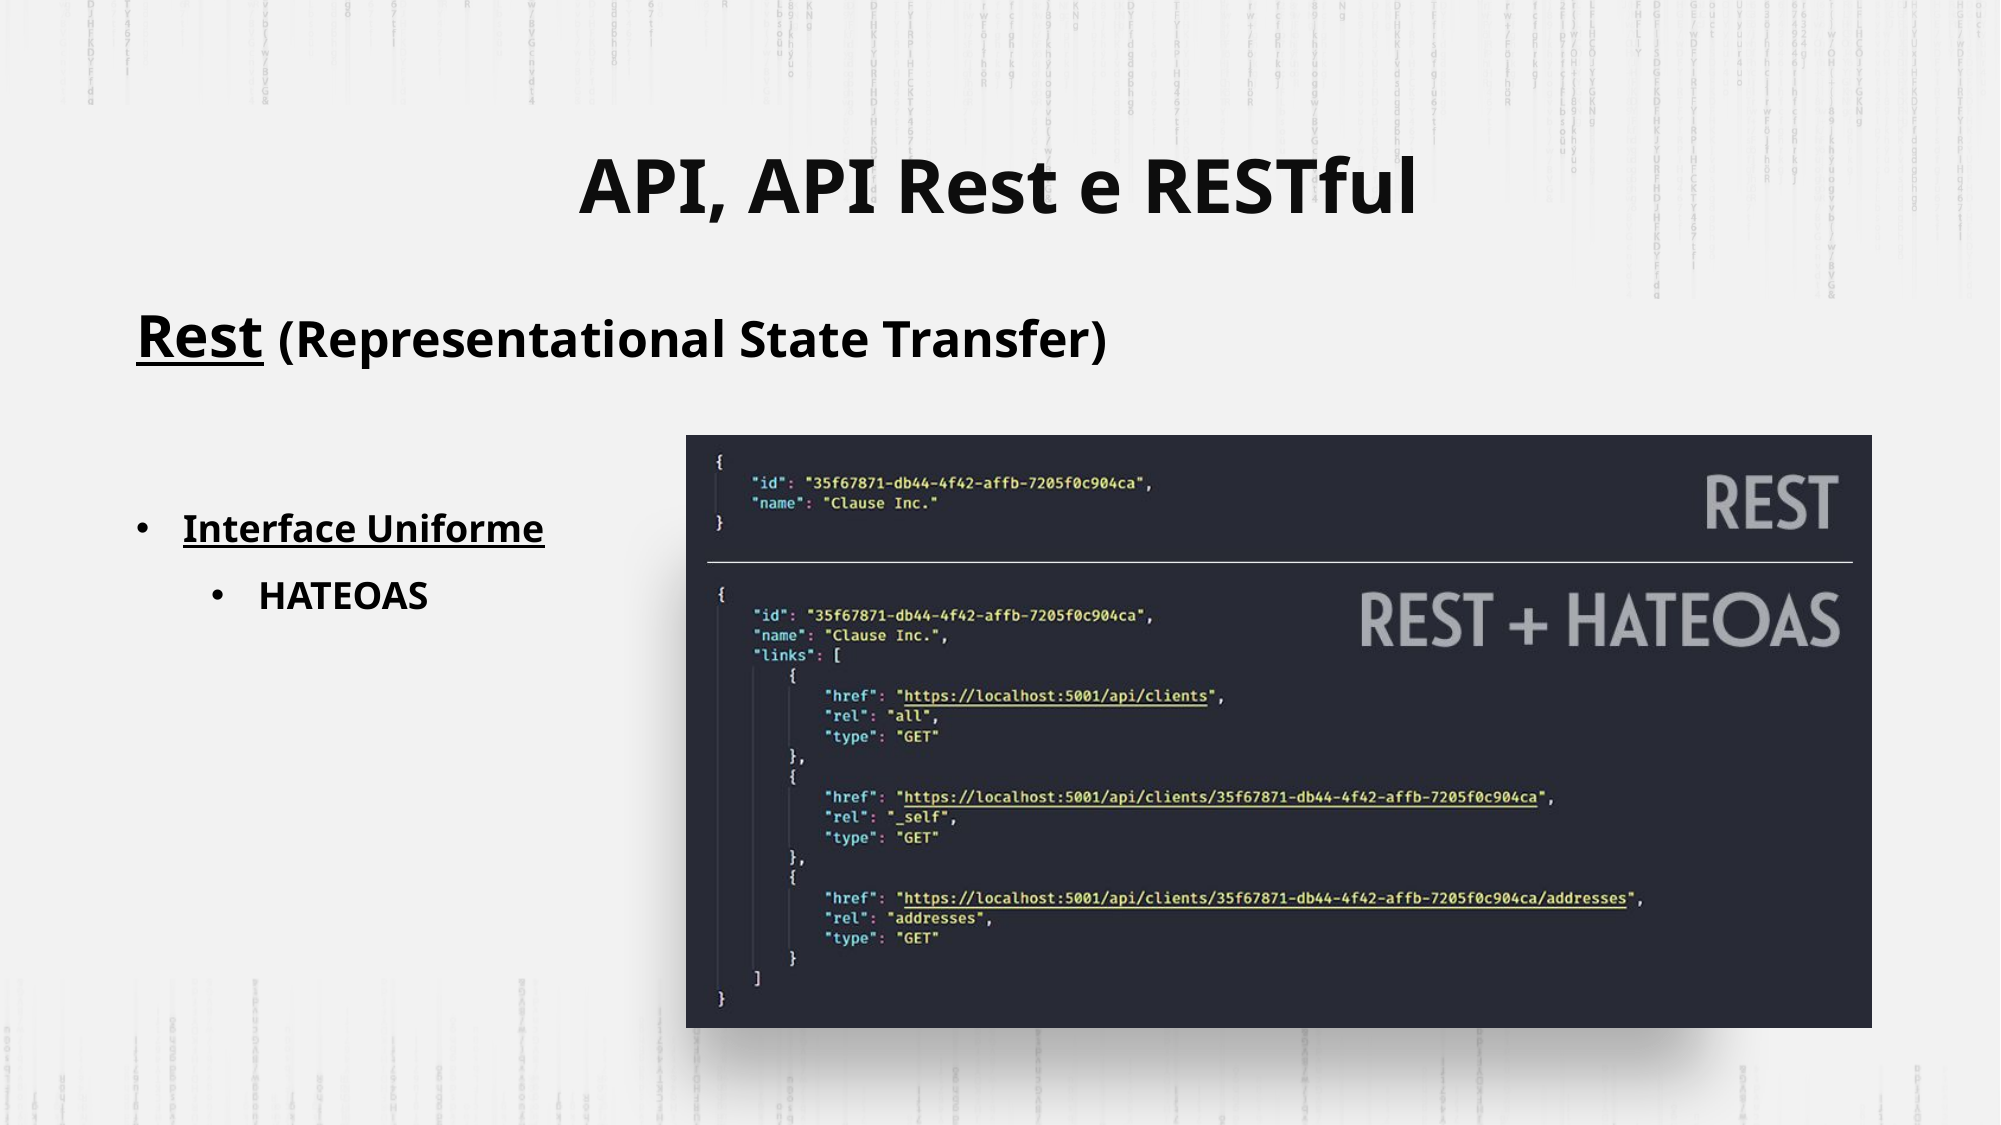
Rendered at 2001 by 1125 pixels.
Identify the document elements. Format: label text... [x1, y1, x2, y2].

picture [1, 0, 2000, 299]
text_box Rest (Representational State Transfer) [121, 256, 1839, 377]
title API, API Rest e RESTful [249, 105, 1567, 236]
picture [1, 435, 2000, 1125]
text_box Interface Uniforme HATEOAS [121, 474, 686, 693]
